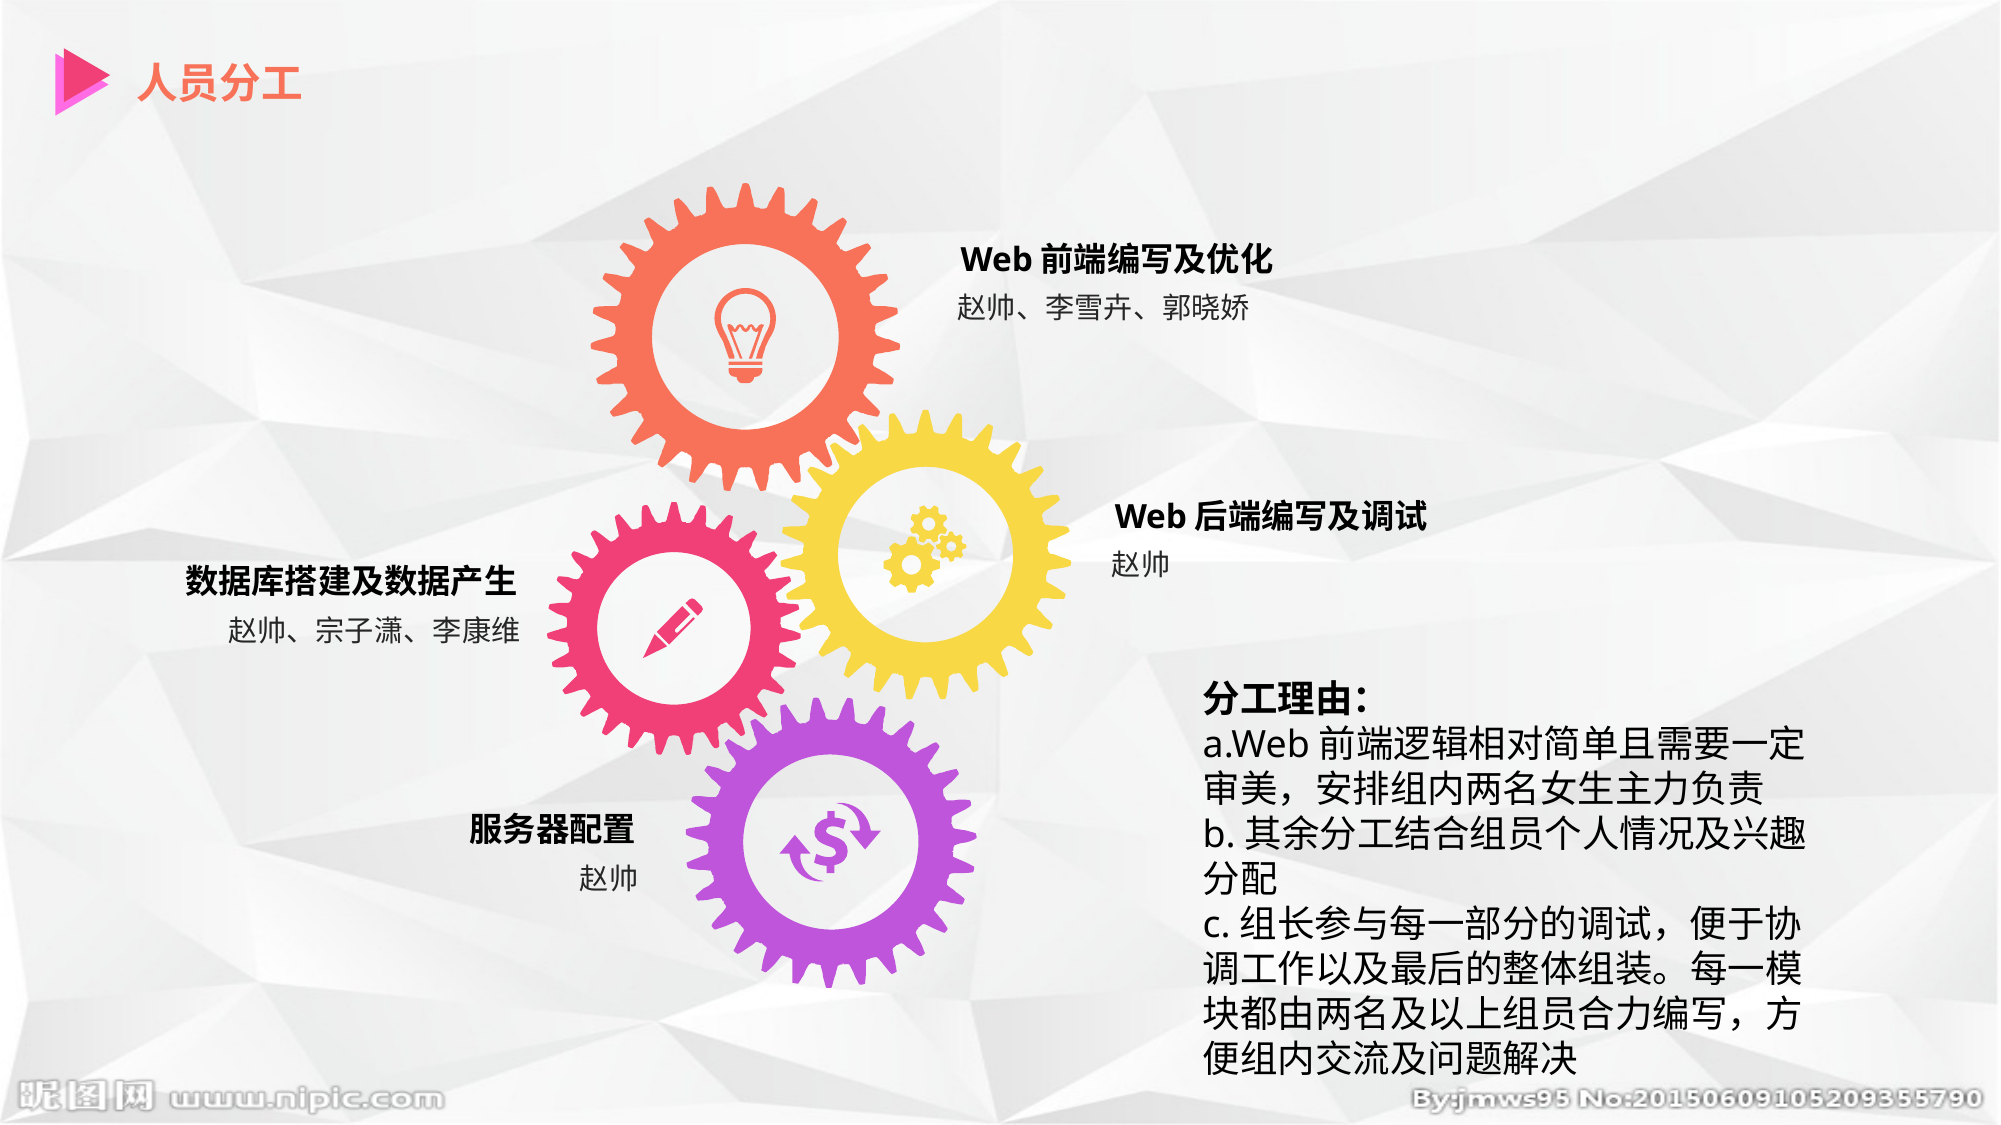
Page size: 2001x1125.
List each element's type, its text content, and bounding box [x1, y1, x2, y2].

text_box [685, 697, 977, 988]
text_box 分工理由： a.Web前端逻辑相对简单且需要一定审美，安排组内两名女生主力负责 b.其余分工结合组员个人情况及兴趣分配 c.组长参与每一部分的调试，便于协调工作以及最后的整体组装。每一模块都由两名及以上组员合力编写，方便组内交流及问题解决 [1187, 667, 1832, 1088]
text_box [590, 183, 901, 491]
text_box [780, 409, 1072, 700]
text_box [942, 230, 1395, 333]
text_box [779, 802, 881, 882]
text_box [201, 801, 654, 904]
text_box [714, 287, 776, 384]
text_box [883, 505, 967, 593]
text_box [1097, 487, 1550, 590]
picture [0, 0, 2001, 1125]
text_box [55, 48, 111, 116]
text_box 人员分工 [121, 48, 455, 114]
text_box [83, 552, 536, 655]
text_box [547, 502, 801, 755]
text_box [642, 598, 704, 659]
